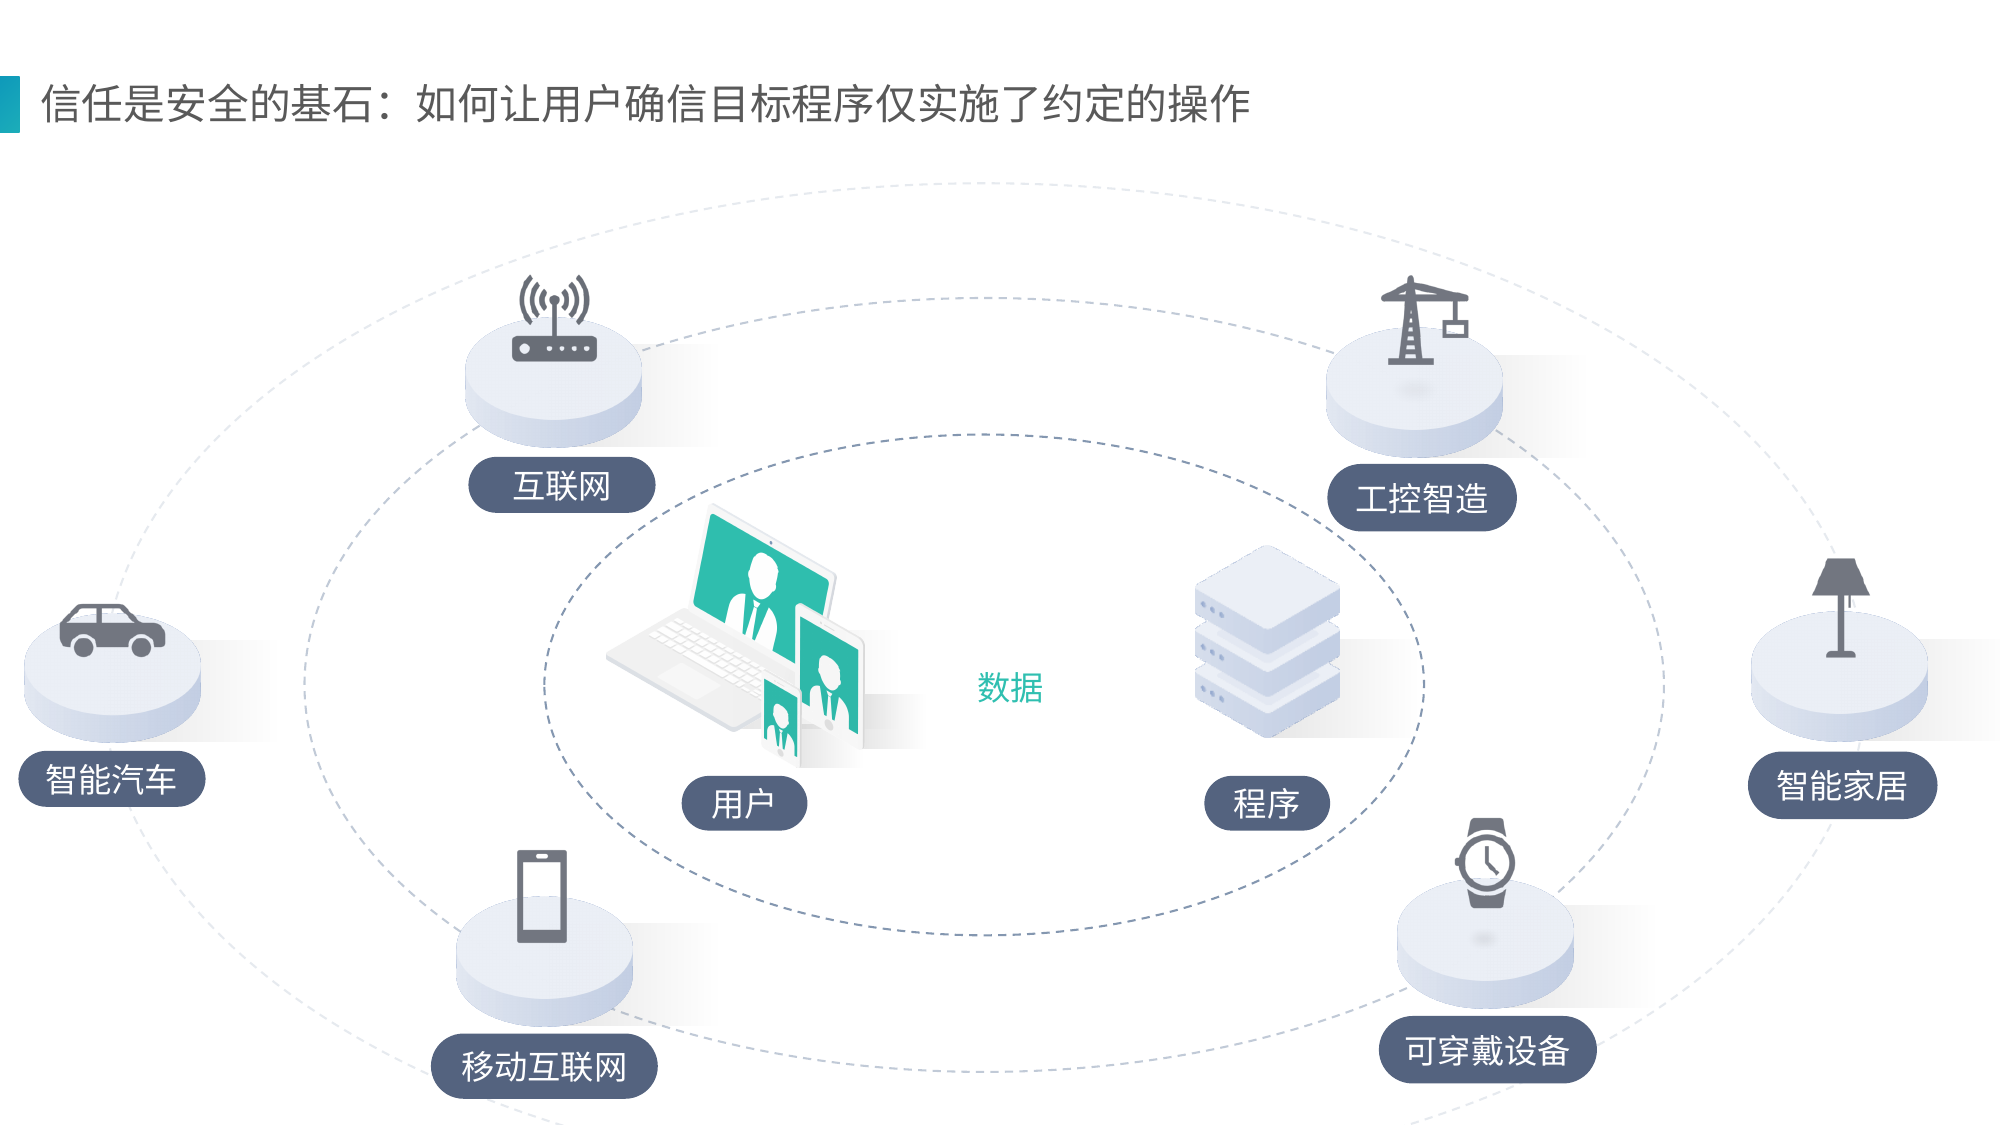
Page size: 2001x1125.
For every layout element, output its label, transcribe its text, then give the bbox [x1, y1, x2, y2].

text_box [465, 256, 719, 448]
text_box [1326, 267, 1587, 458]
text_box 用户 [680, 774, 809, 832]
title 信任是安全的基石：如何让用户确信目标程序仅实施了约定的操作 [25, 76, 1734, 149]
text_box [1751, 553, 2000, 742]
text_box 互联网 [467, 455, 657, 514]
text_box 智能家居 [1746, 750, 1939, 821]
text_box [606, 503, 865, 768]
text_box 可穿戴设备 [1377, 1014, 1599, 1085]
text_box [24, 571, 278, 744]
text_box 工控智造 [1326, 462, 1518, 533]
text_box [456, 845, 718, 1027]
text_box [865, 661, 1190, 712]
picture [1195, 545, 1340, 738]
text_box 程序 [1203, 774, 1332, 832]
text_box [109, 182, 1861, 1125]
text_box 智能汽车 [17, 749, 207, 808]
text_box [1397, 813, 1656, 1009]
text_box 移动互联网 [429, 1032, 659, 1100]
